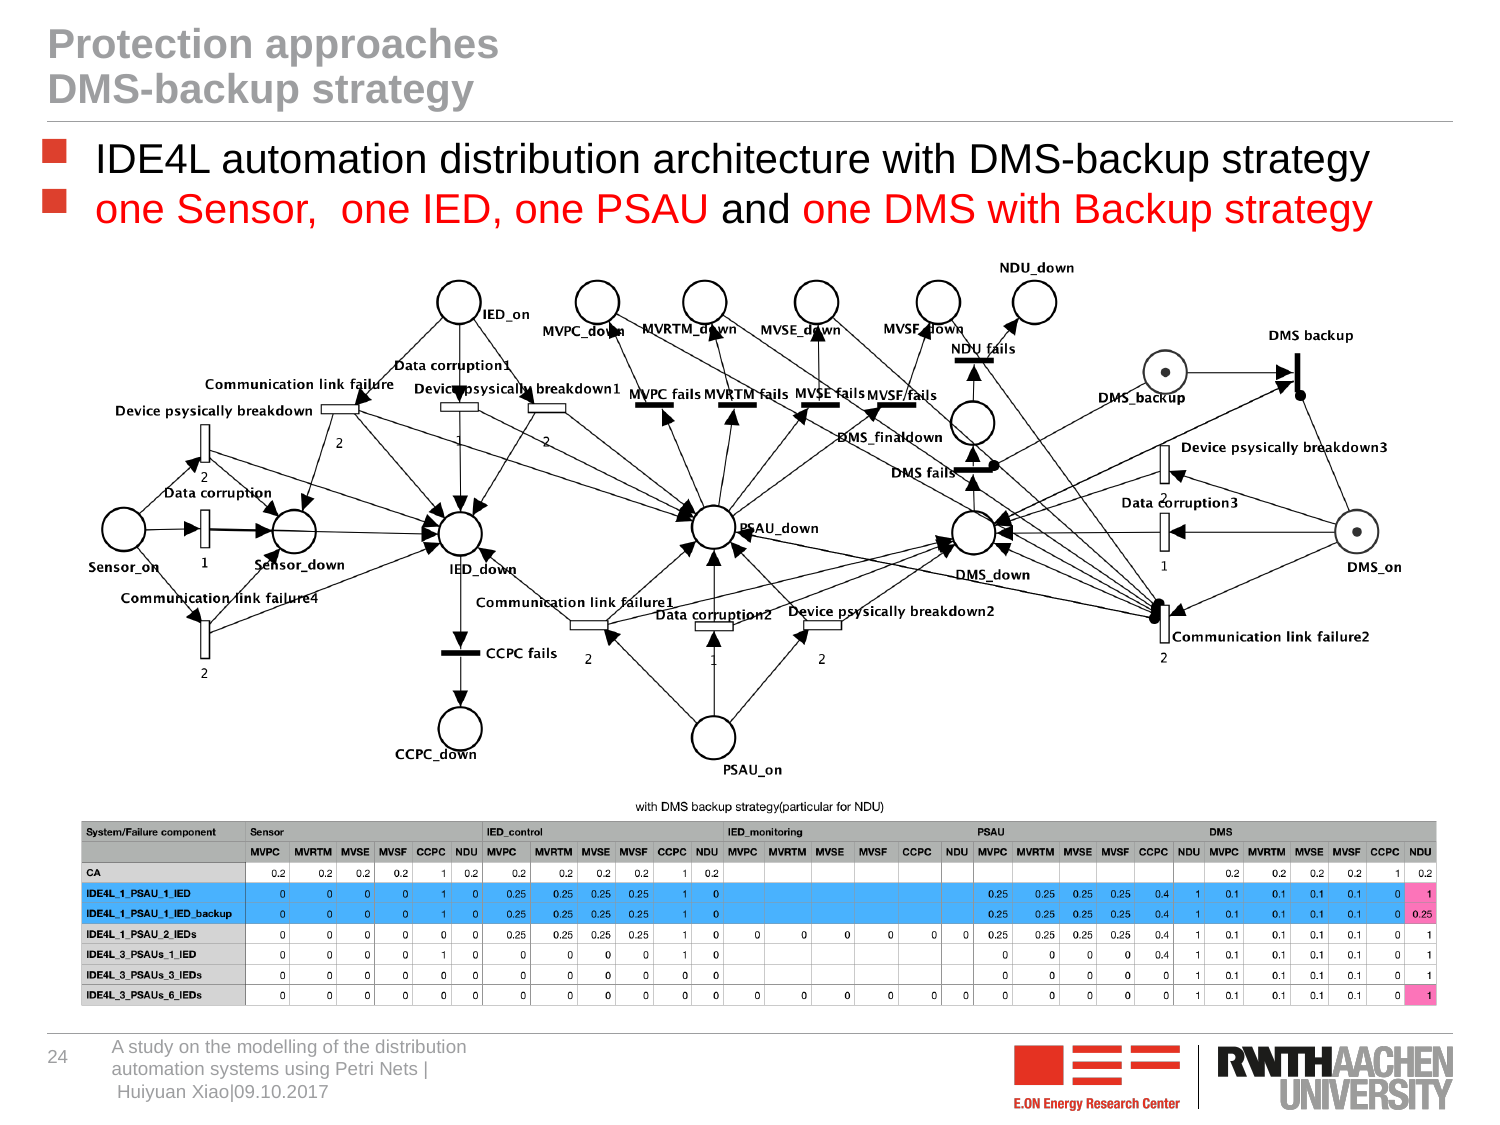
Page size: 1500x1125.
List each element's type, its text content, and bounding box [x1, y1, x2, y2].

title Protection approaches DMS-backup strategy [47, 23, 1453, 113]
picture [1218, 1046, 1453, 1111]
picture [1013, 1045, 1180, 1112]
picture [67, 258, 1457, 1023]
list IDE4L automation distribution architecture with DMS-backup strategy one Sensor, one IED, one PSAU and one DMS with Backup strategy [38, 131, 1411, 254]
